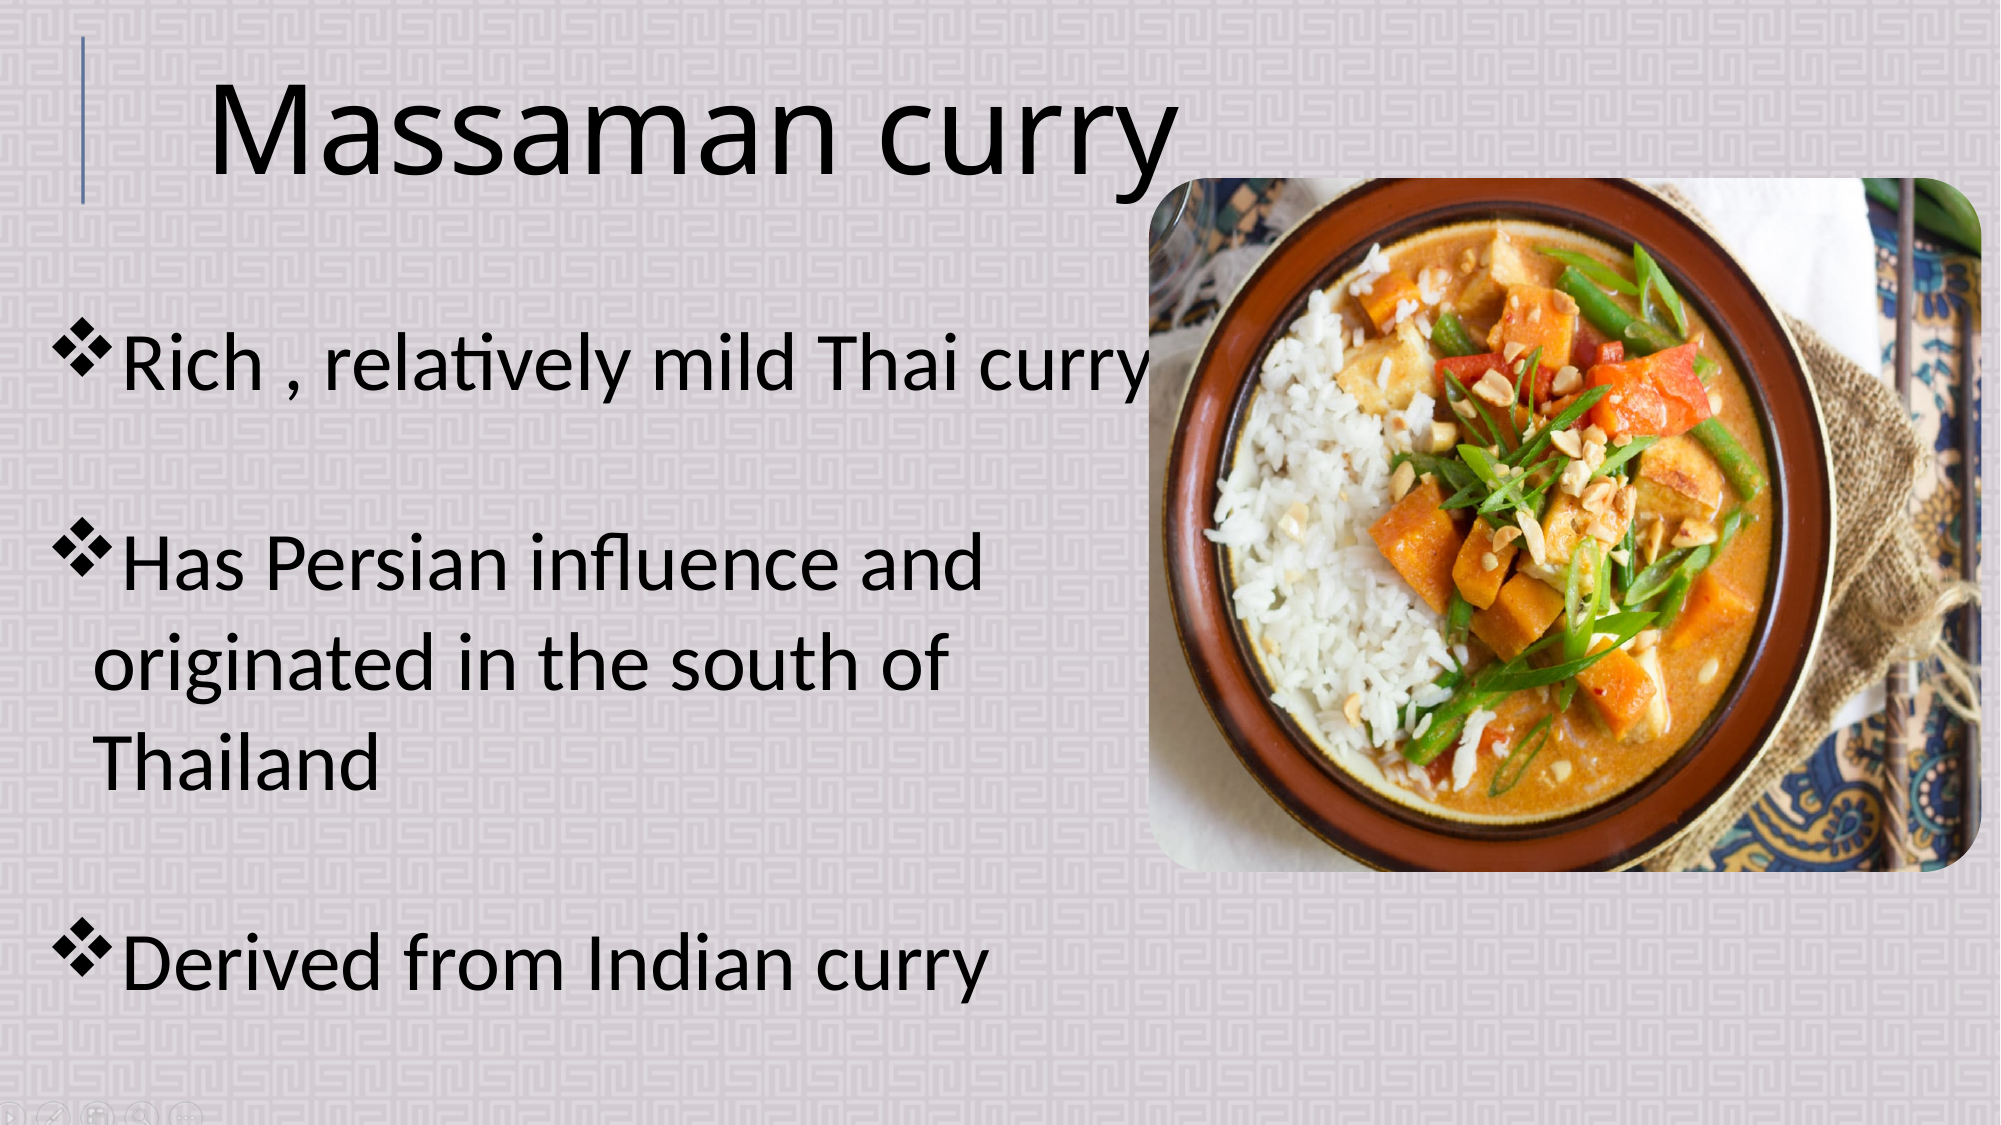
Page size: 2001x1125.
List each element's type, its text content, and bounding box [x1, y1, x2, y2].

text_box Rich , relatively mild Thai curry Has Persian influence and originated in the south of Thailand Derived from Indian curry [30, 299, 1233, 1015]
picture [0, 0, 2001, 1125]
text_box Massaman curry [190, 41, 1196, 207]
